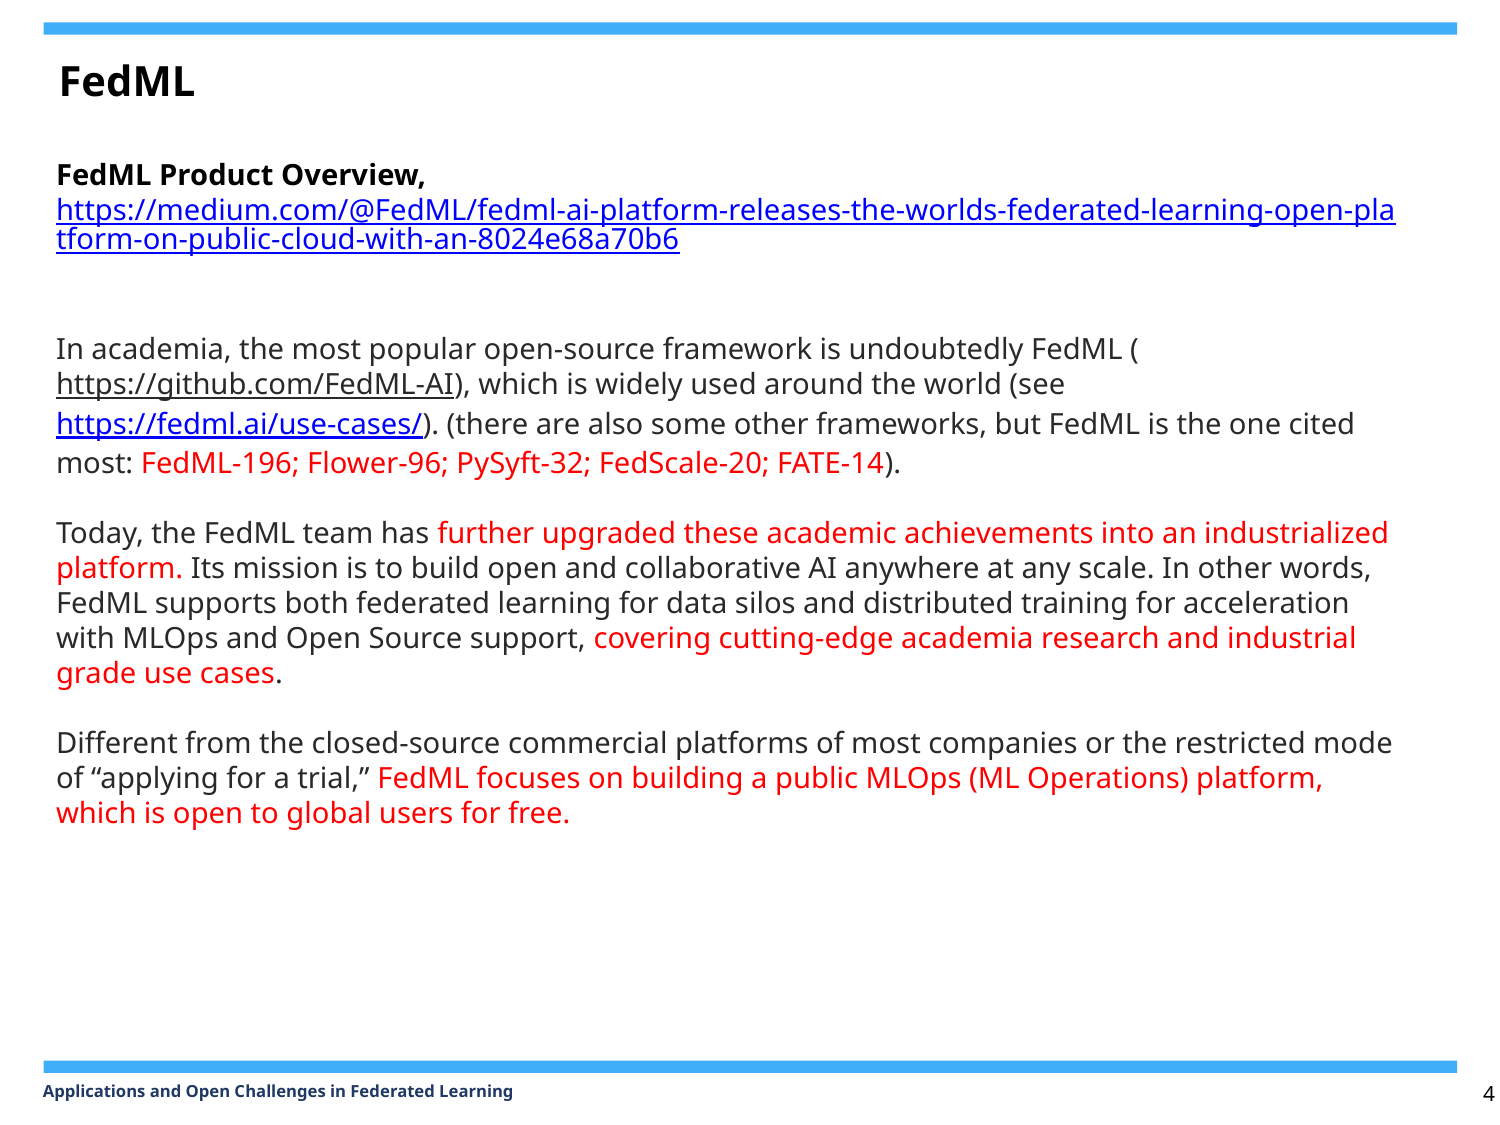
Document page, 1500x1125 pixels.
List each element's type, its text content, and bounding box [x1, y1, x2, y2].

text_box FedML Product Overview, https://medium.com/@FedML/fedml-ai-platform-releases-the-worlds-federated-learning-open-platform-on-public-cloud-with-an-8024e68a70b6 In academia, the most popular open-source framework is undoubtedly FedML (https://github.com/FedML-AI), which is widely used around the world (see https://fedml.ai/use-cases/). (there are also some other frameworks, but FedML is the one cited most: FedML-196; Flower-96; PySyft-32; FedScale-20; FATE-14). Today, the FedML team has further upgraded these academic achievements into an industrialized platform. Its mission is to build open and collaborative AI anywhere at any scale. In other words, FedML supports both federated learning for data silos and distributed training for acceleration with MLOps and Open Source support, covering cutting-edge academia research and industrial grade use cases. Different from the closed-source commercial platforms of most companies or the restricted mode of “applying for a trial,” FedML focuses on building a public MLOps (ML Operations) platform, which is open to global users for free. [41, 149, 1412, 843]
text_box FedML [43, 47, 1458, 113]
